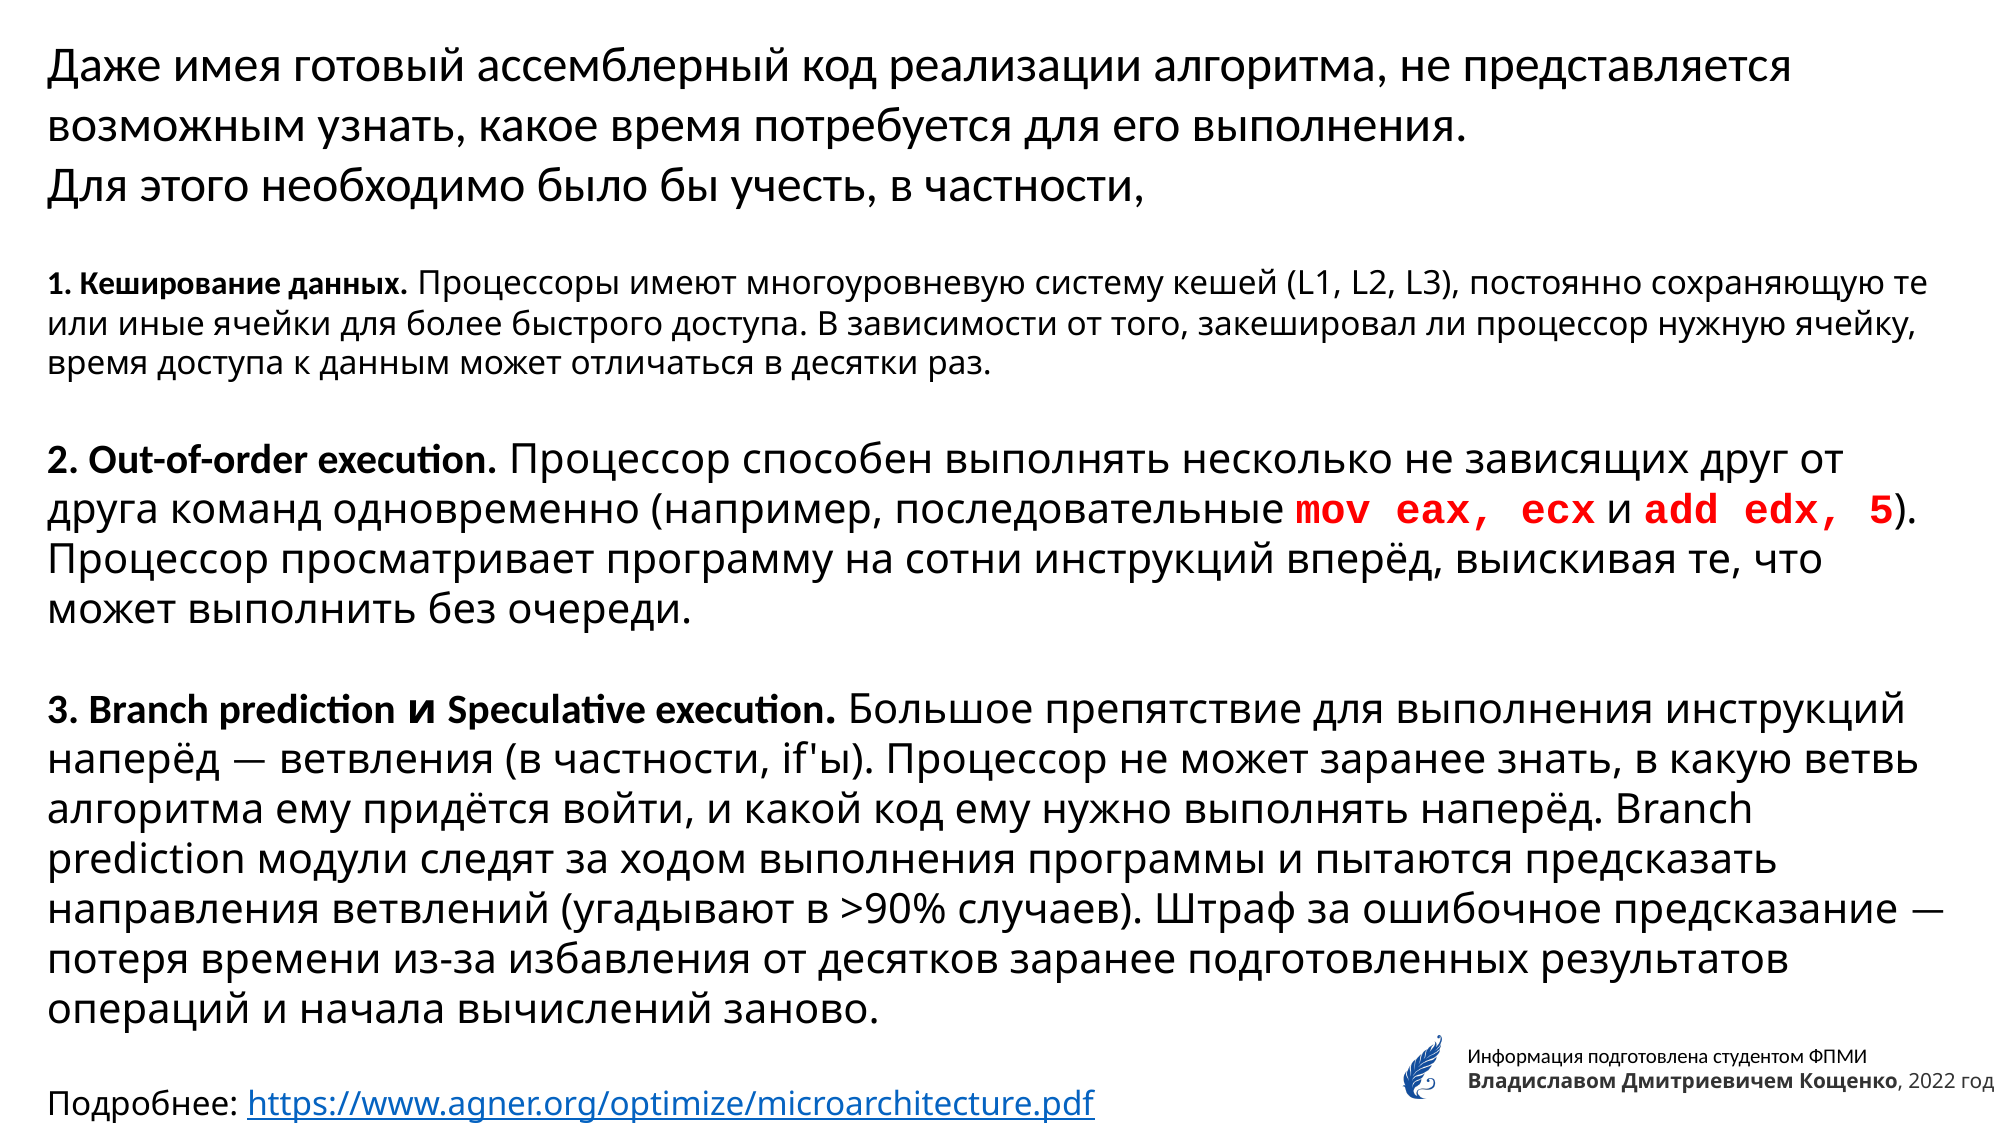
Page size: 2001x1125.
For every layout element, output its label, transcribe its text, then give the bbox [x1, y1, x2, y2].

text_box Даже имея готовый ассемблерный код реализации алгоритма, не представляется возможным узнать, какое время потребуется для его выполнения. Для этого необходимо было бы учесть, в частности, 1. Кеширование данных. Процессоры имеют многоуровневую систему кешей (L1, L2, L3), постоянно сохраняющую те или иные ячейки для более быстрого доступа. В зависимости от того, закешировал ли процессор нужную ячейку, время доступа к данным может отличаться в десятки раз. 2. Out-of-order execution. Процессор способен выполнять несколько не зависящих друг от друга команд одновременно (например, последовательные mov eax, ecx и add edx, 5). Процессор просматривает программу на сотни инструкций вперёд, выискивая те, что может выполнить без очереди. 3. Branch prediction и Speculative execution. Большое препятствие для выполнения инструкций наперёд — ветвления (в частности, if'ы). Процессор не может заранее знать, в какую ветвь алгоритма ему придётся войти, и какой код ему нужно выполнять наперёд. Branch prediction модули следят за ходом выполнения программы и пытаются предсказать направления ветвлений (угадывают в >90% случаев). Штраф за ошибочное предсказание — потеря времени из-за избавления от десятков заранее подготовленных результатов операций и начала вычислений заново. Подробнее: https://www.agner.org/optimize/microarchitecture.pdf [31, 24, 1971, 1125]
text_box Информация подготовлена студентом ФПМИ Владиславом Дмитриевичем Кощенко, 2022 год [1452, 1035, 2000, 1100]
picture [1402, 1035, 1445, 1099]
